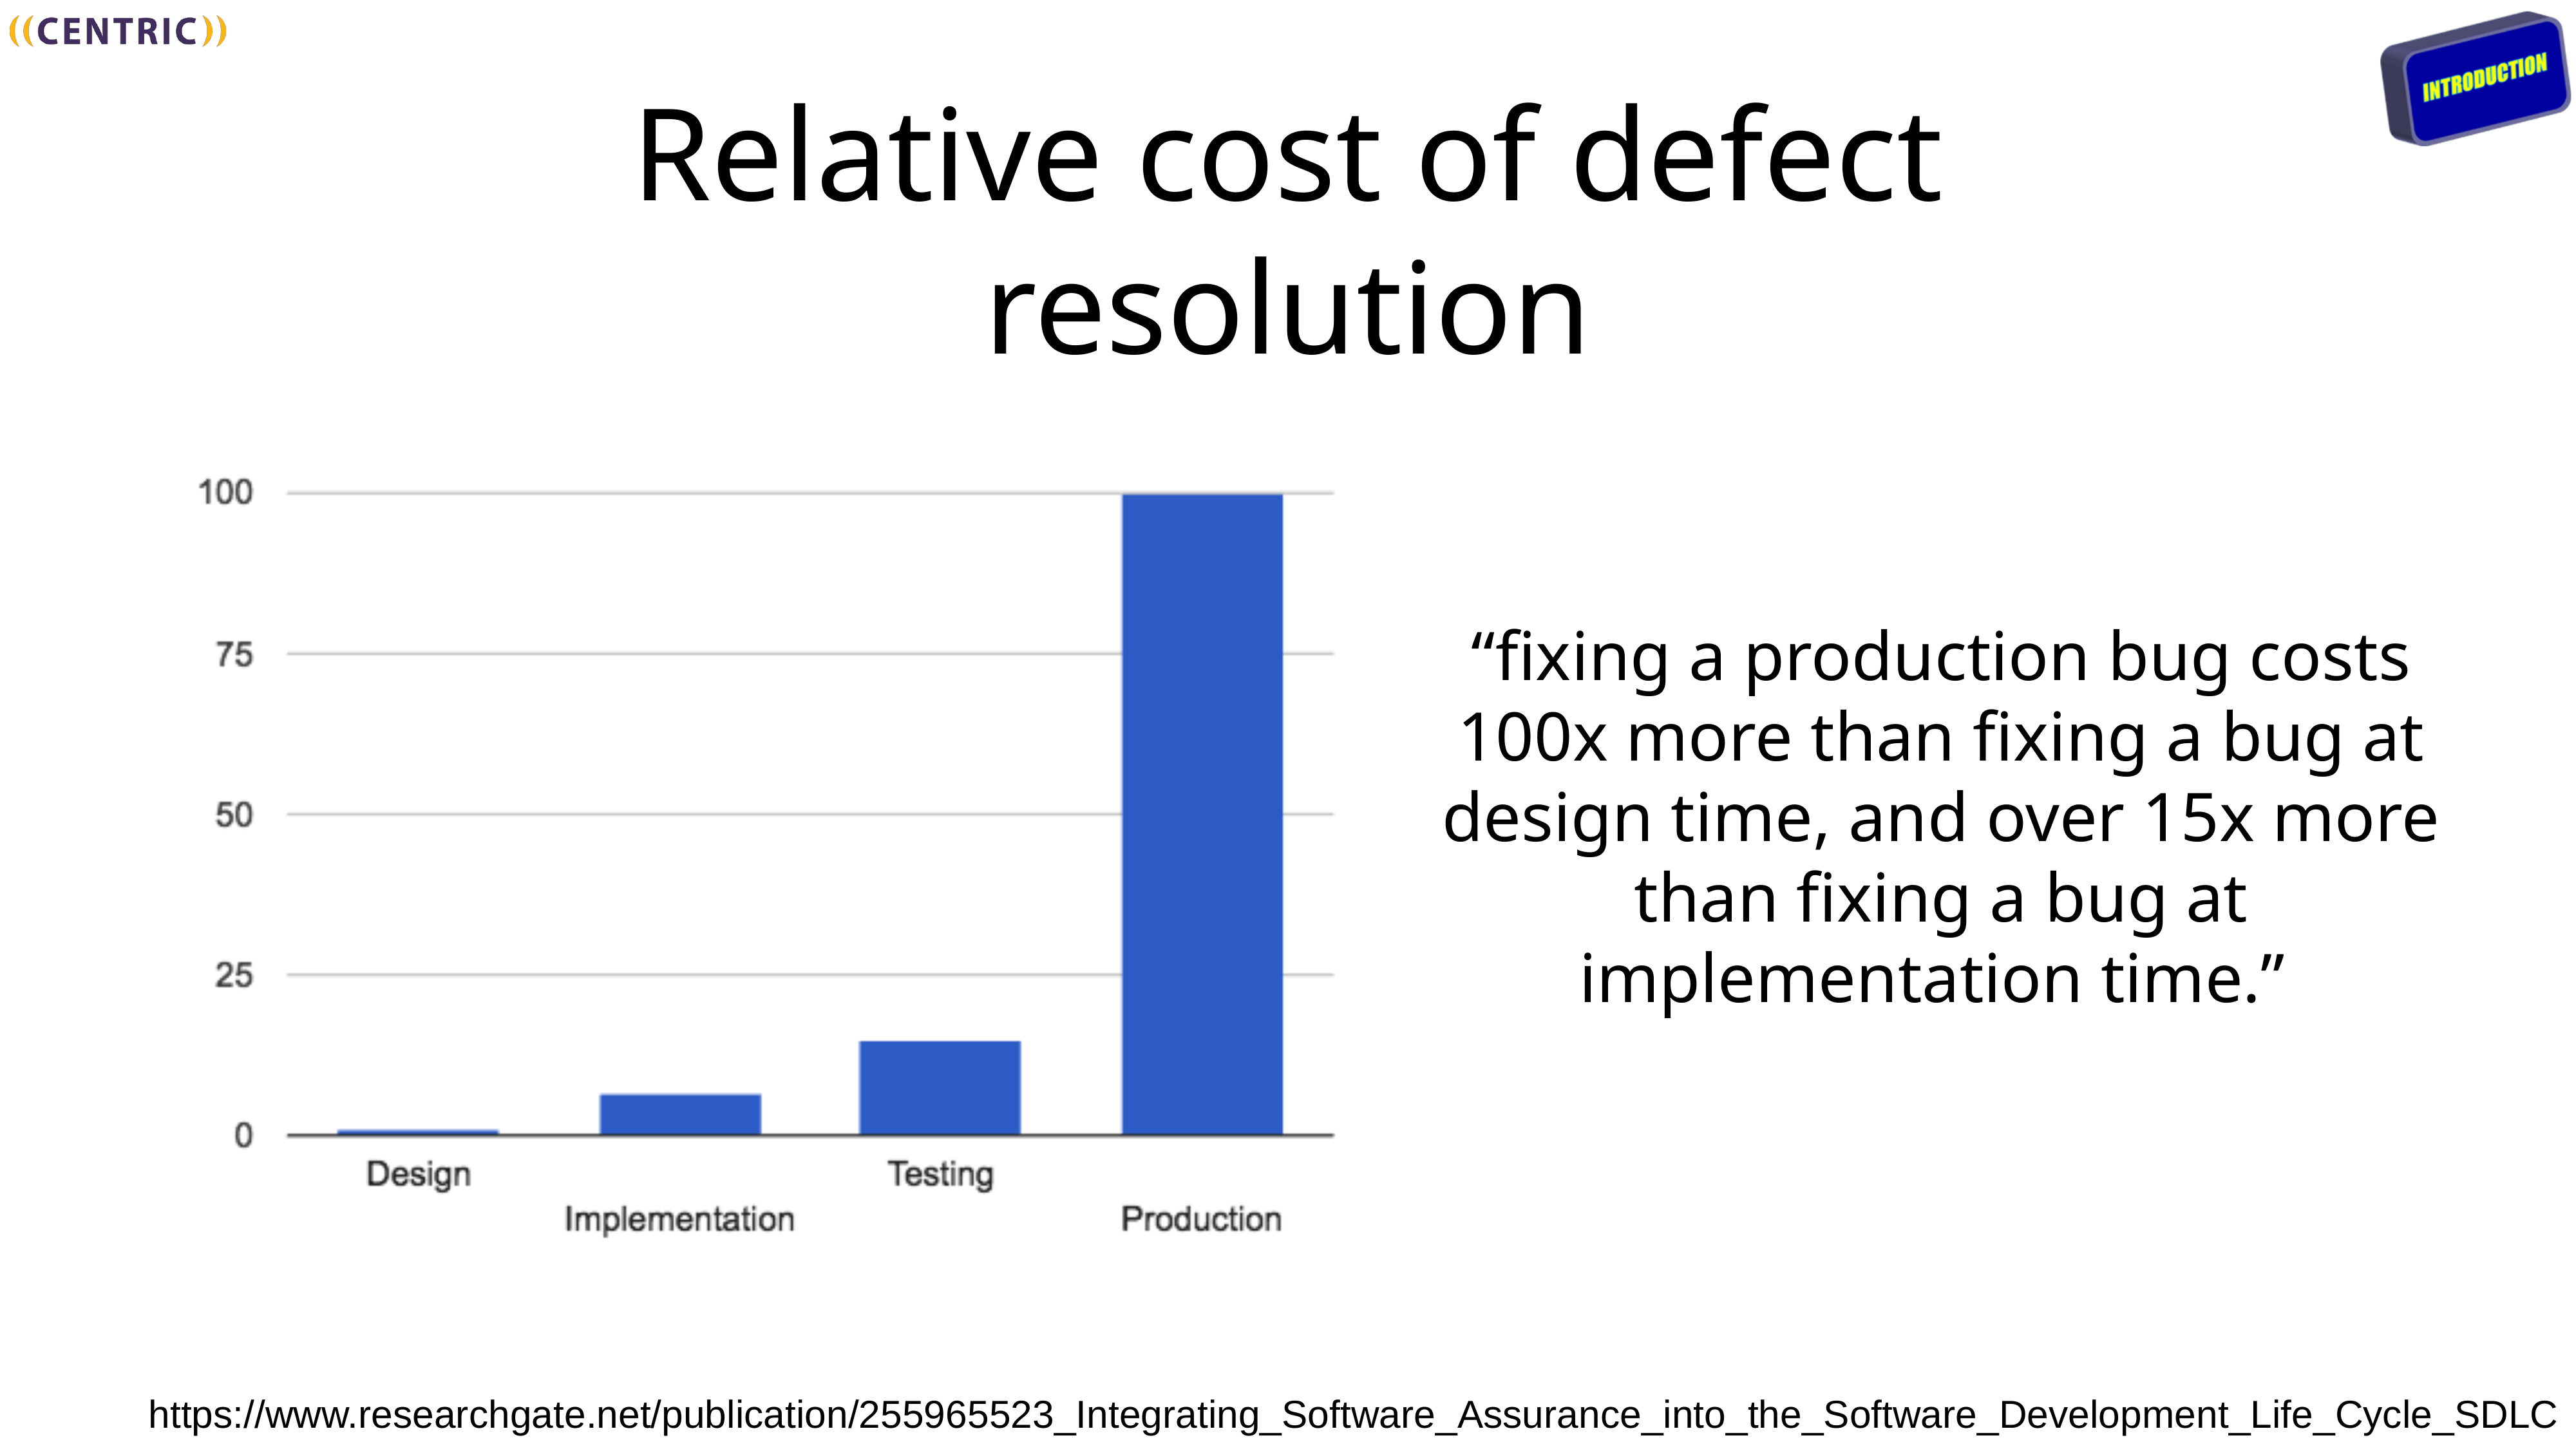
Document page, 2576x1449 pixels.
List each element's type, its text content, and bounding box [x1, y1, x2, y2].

text_box “fixing a production bug costs 100x more than fixing a bug at design time, and over 15x more than fixing a bug at implementation time.” [1412, 605, 2470, 1024]
title Relative cost of defect resolution [463, 65, 2113, 388]
picture [191, 466, 1340, 1252]
picture [8, 15, 227, 47]
picture [2374, 0, 2576, 163]
text_box https://www.researchgate.net/publication/255965523_Integrating_Software_Assurance_into_the_Software_Development_Life_Cycle_SDLC [6, 1381, 2569, 1443]
